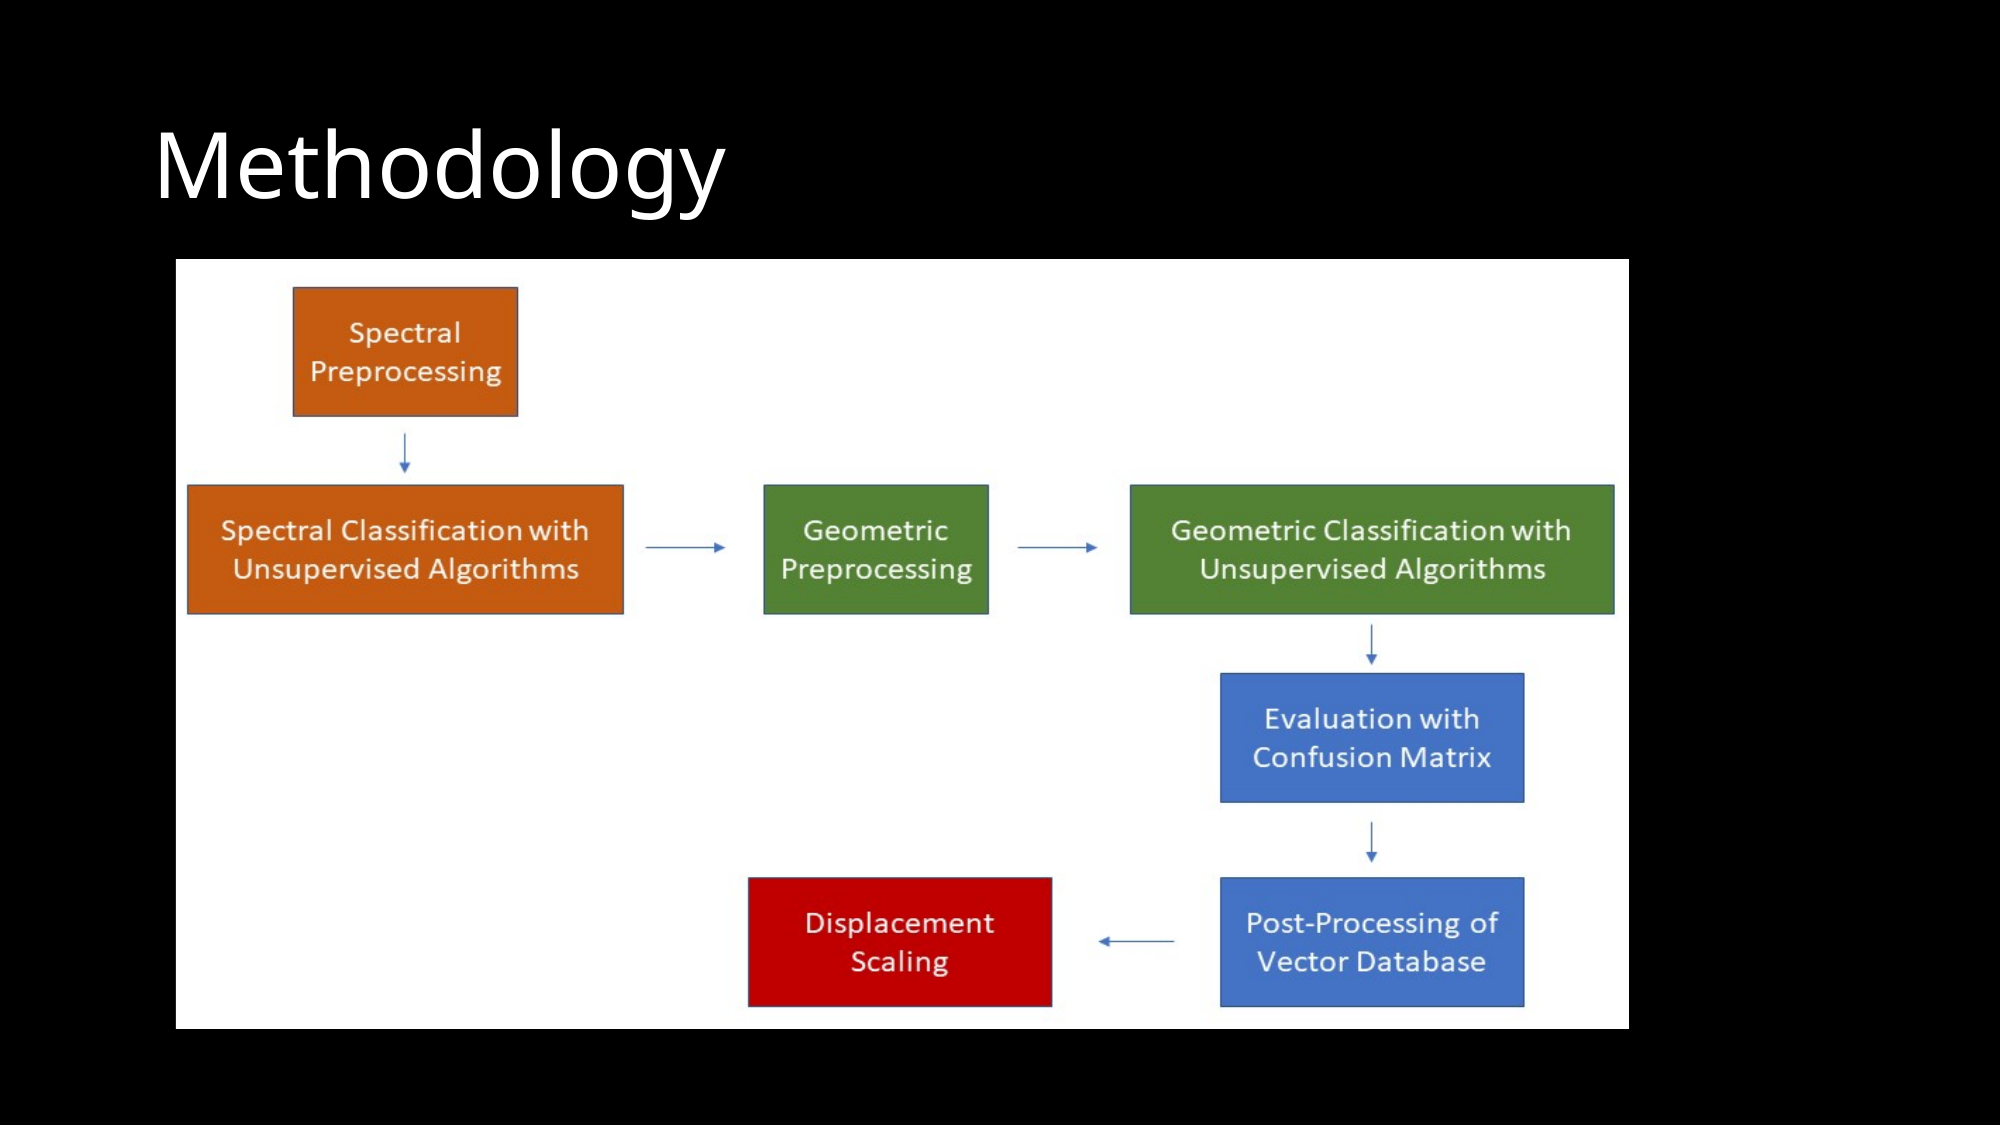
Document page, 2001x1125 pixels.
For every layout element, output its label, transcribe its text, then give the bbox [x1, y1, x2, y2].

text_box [175, 259, 1901, 1125]
title Methodology [137, 59, 1863, 278]
